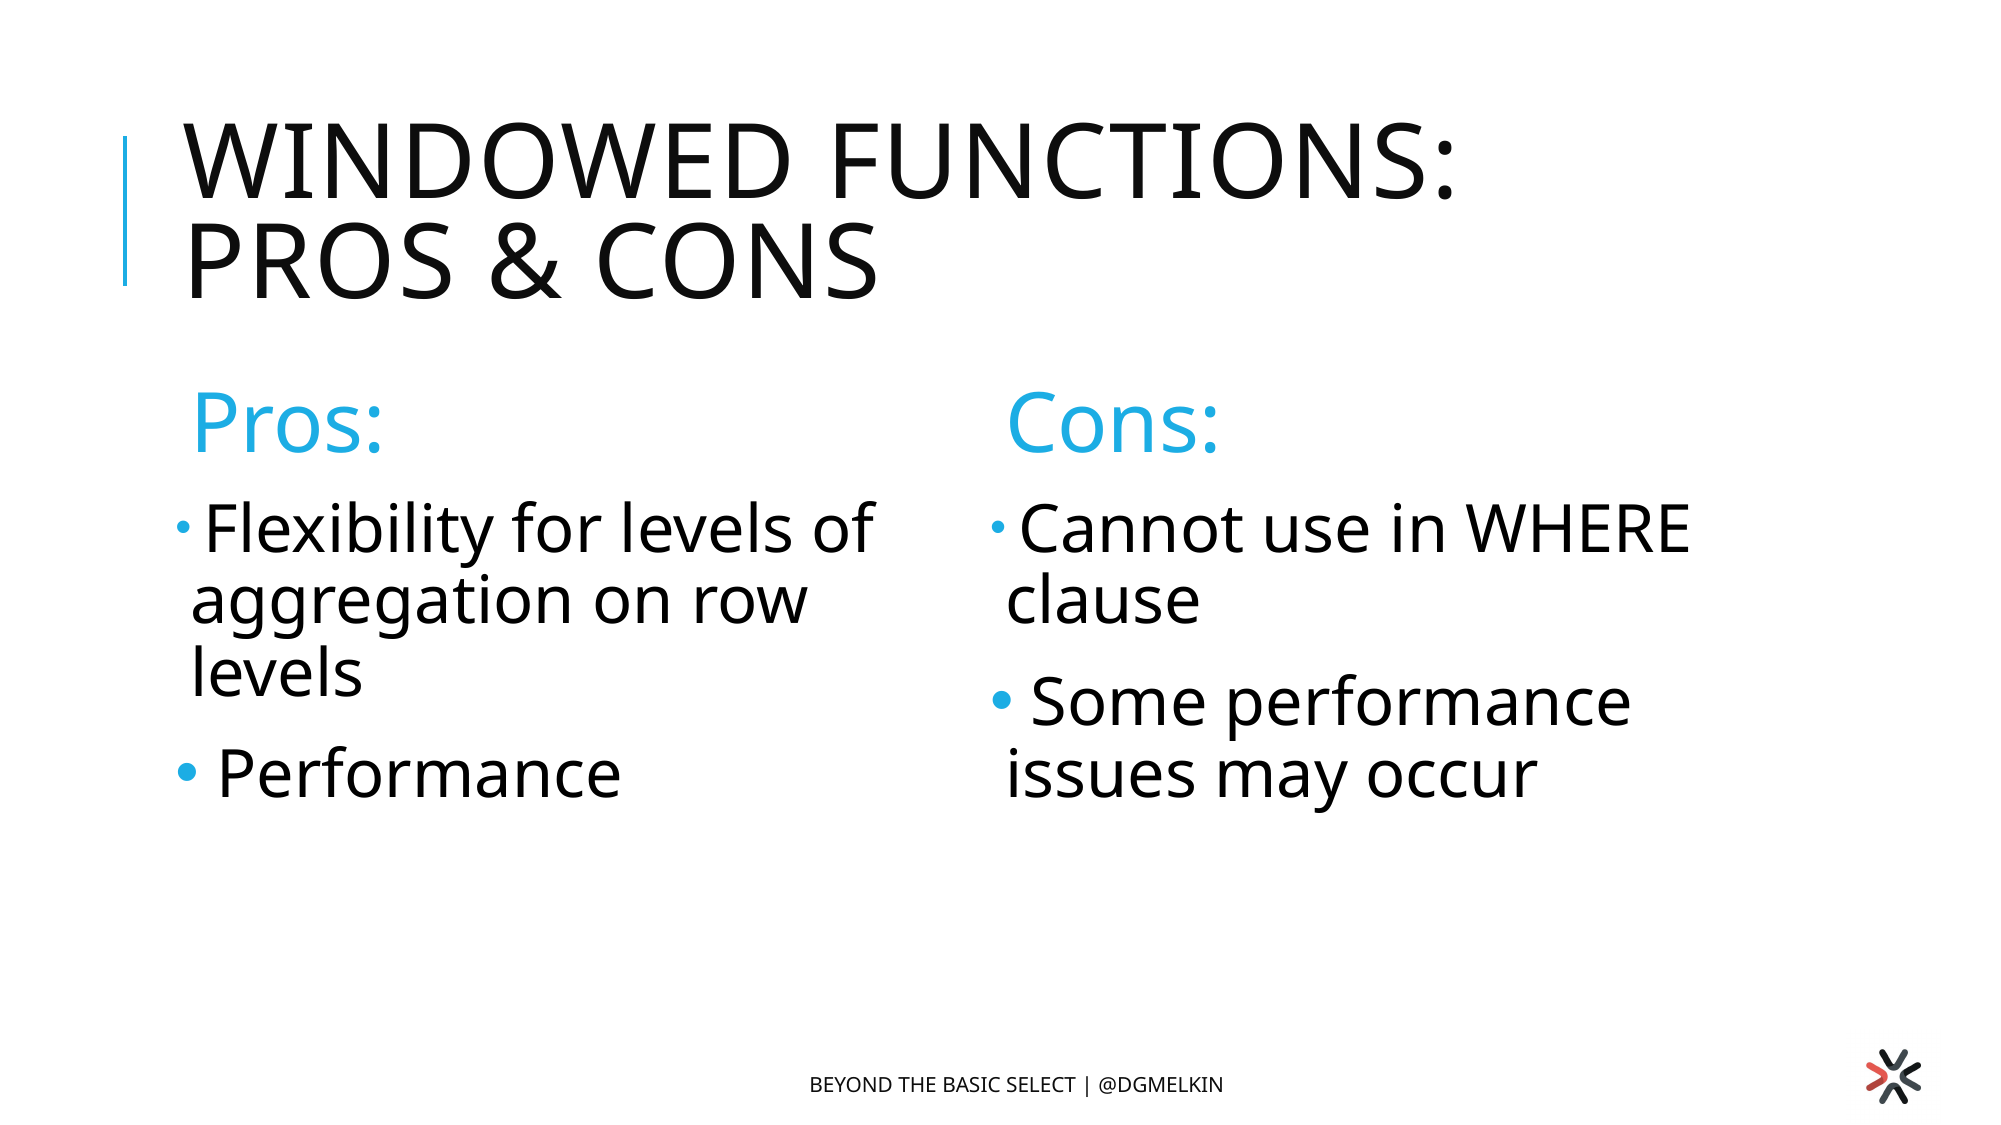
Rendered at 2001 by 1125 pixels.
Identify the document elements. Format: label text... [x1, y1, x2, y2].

list Cannot use in WHERE clause Some performance issues may occur [982, 486, 1763, 1035]
picture [1846, 1029, 1941, 1124]
list Cons: [982, 357, 1763, 486]
footer Beyond the Basic SELECT | @dgmelkin [794, 1061, 1763, 1107]
list Flexibility for levels of aggregation on row levels Performance [168, 486, 948, 1035]
list Pros: [168, 357, 948, 486]
title Windowed Functions: Pros & Cons [168, 96, 1763, 342]
